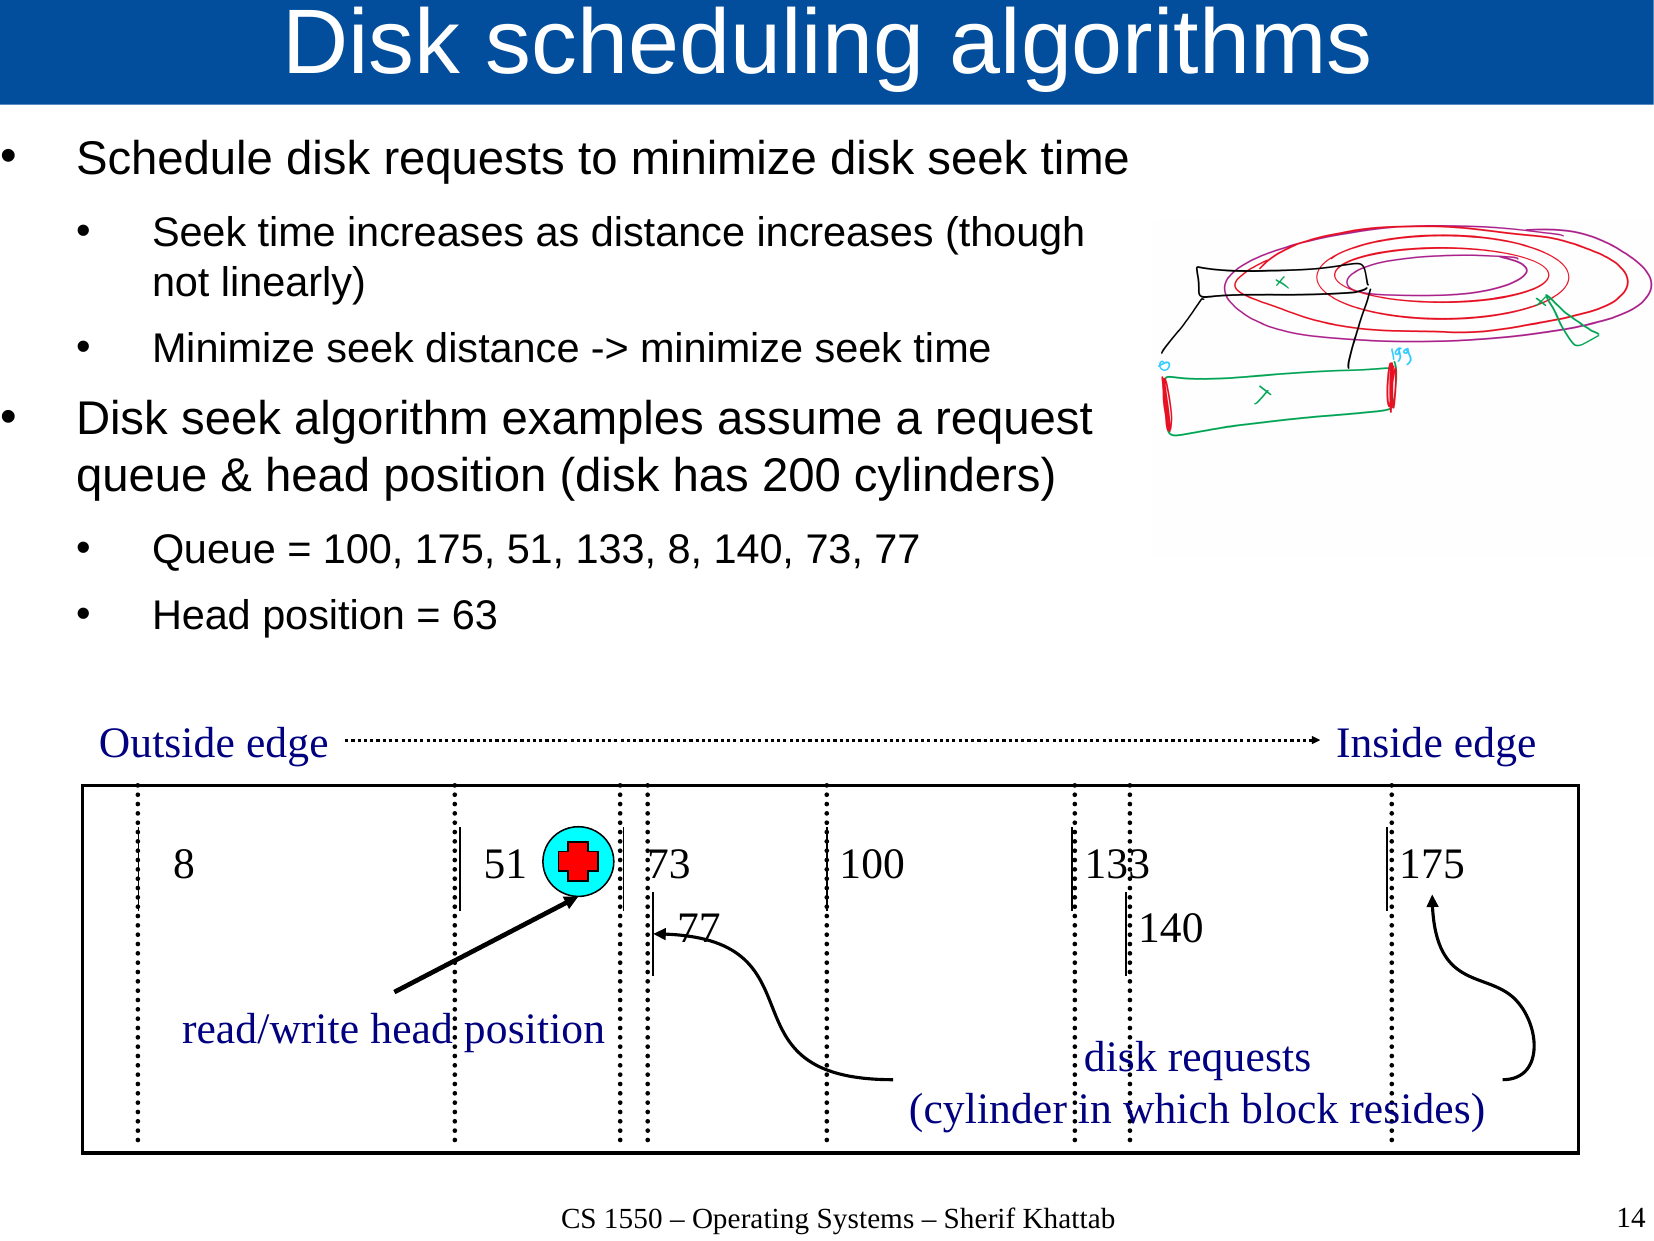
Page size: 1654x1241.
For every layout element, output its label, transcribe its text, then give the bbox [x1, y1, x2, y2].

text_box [623, 826, 692, 911]
list Schedule disk requests to minimize disk seek time Seek time increases as distance increases (though not linearly) Minimize seek distance -> minimize seek time Disk seek algorithm examples assume a request queue & head position (disk has 200 cylinders) Queue = 100, 175, 51, 133, 8, 140, 73, 77 Head position = 63 [0, 127, 1154, 643]
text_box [394, 896, 579, 993]
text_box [1071, 826, 1151, 911]
title Disk scheduling algorithms [0, 0, 1654, 105]
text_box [652, 933, 892, 1081]
picture [1152, 219, 1654, 556]
footer CS 1550 – Operating Systems – Sherif Khattab [460, 1201, 1217, 1241]
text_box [652, 890, 722, 933]
text_box disk requests (cylinder in which block resides) [893, 1019, 1503, 1140]
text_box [459, 826, 528, 894]
text_box [82, 785, 1579, 1154]
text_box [1386, 826, 1466, 911]
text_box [542, 826, 615, 897]
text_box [1431, 895, 1505, 1081]
text_box read/write head position [166, 992, 623, 1060]
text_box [138, 826, 196, 911]
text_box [826, 826, 906, 911]
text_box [1125, 890, 1205, 976]
text_box Outside edge [83, 706, 346, 774]
text_box Inside edge [1320, 706, 1553, 774]
slide_number 14 [1265, 1200, 1647, 1241]
